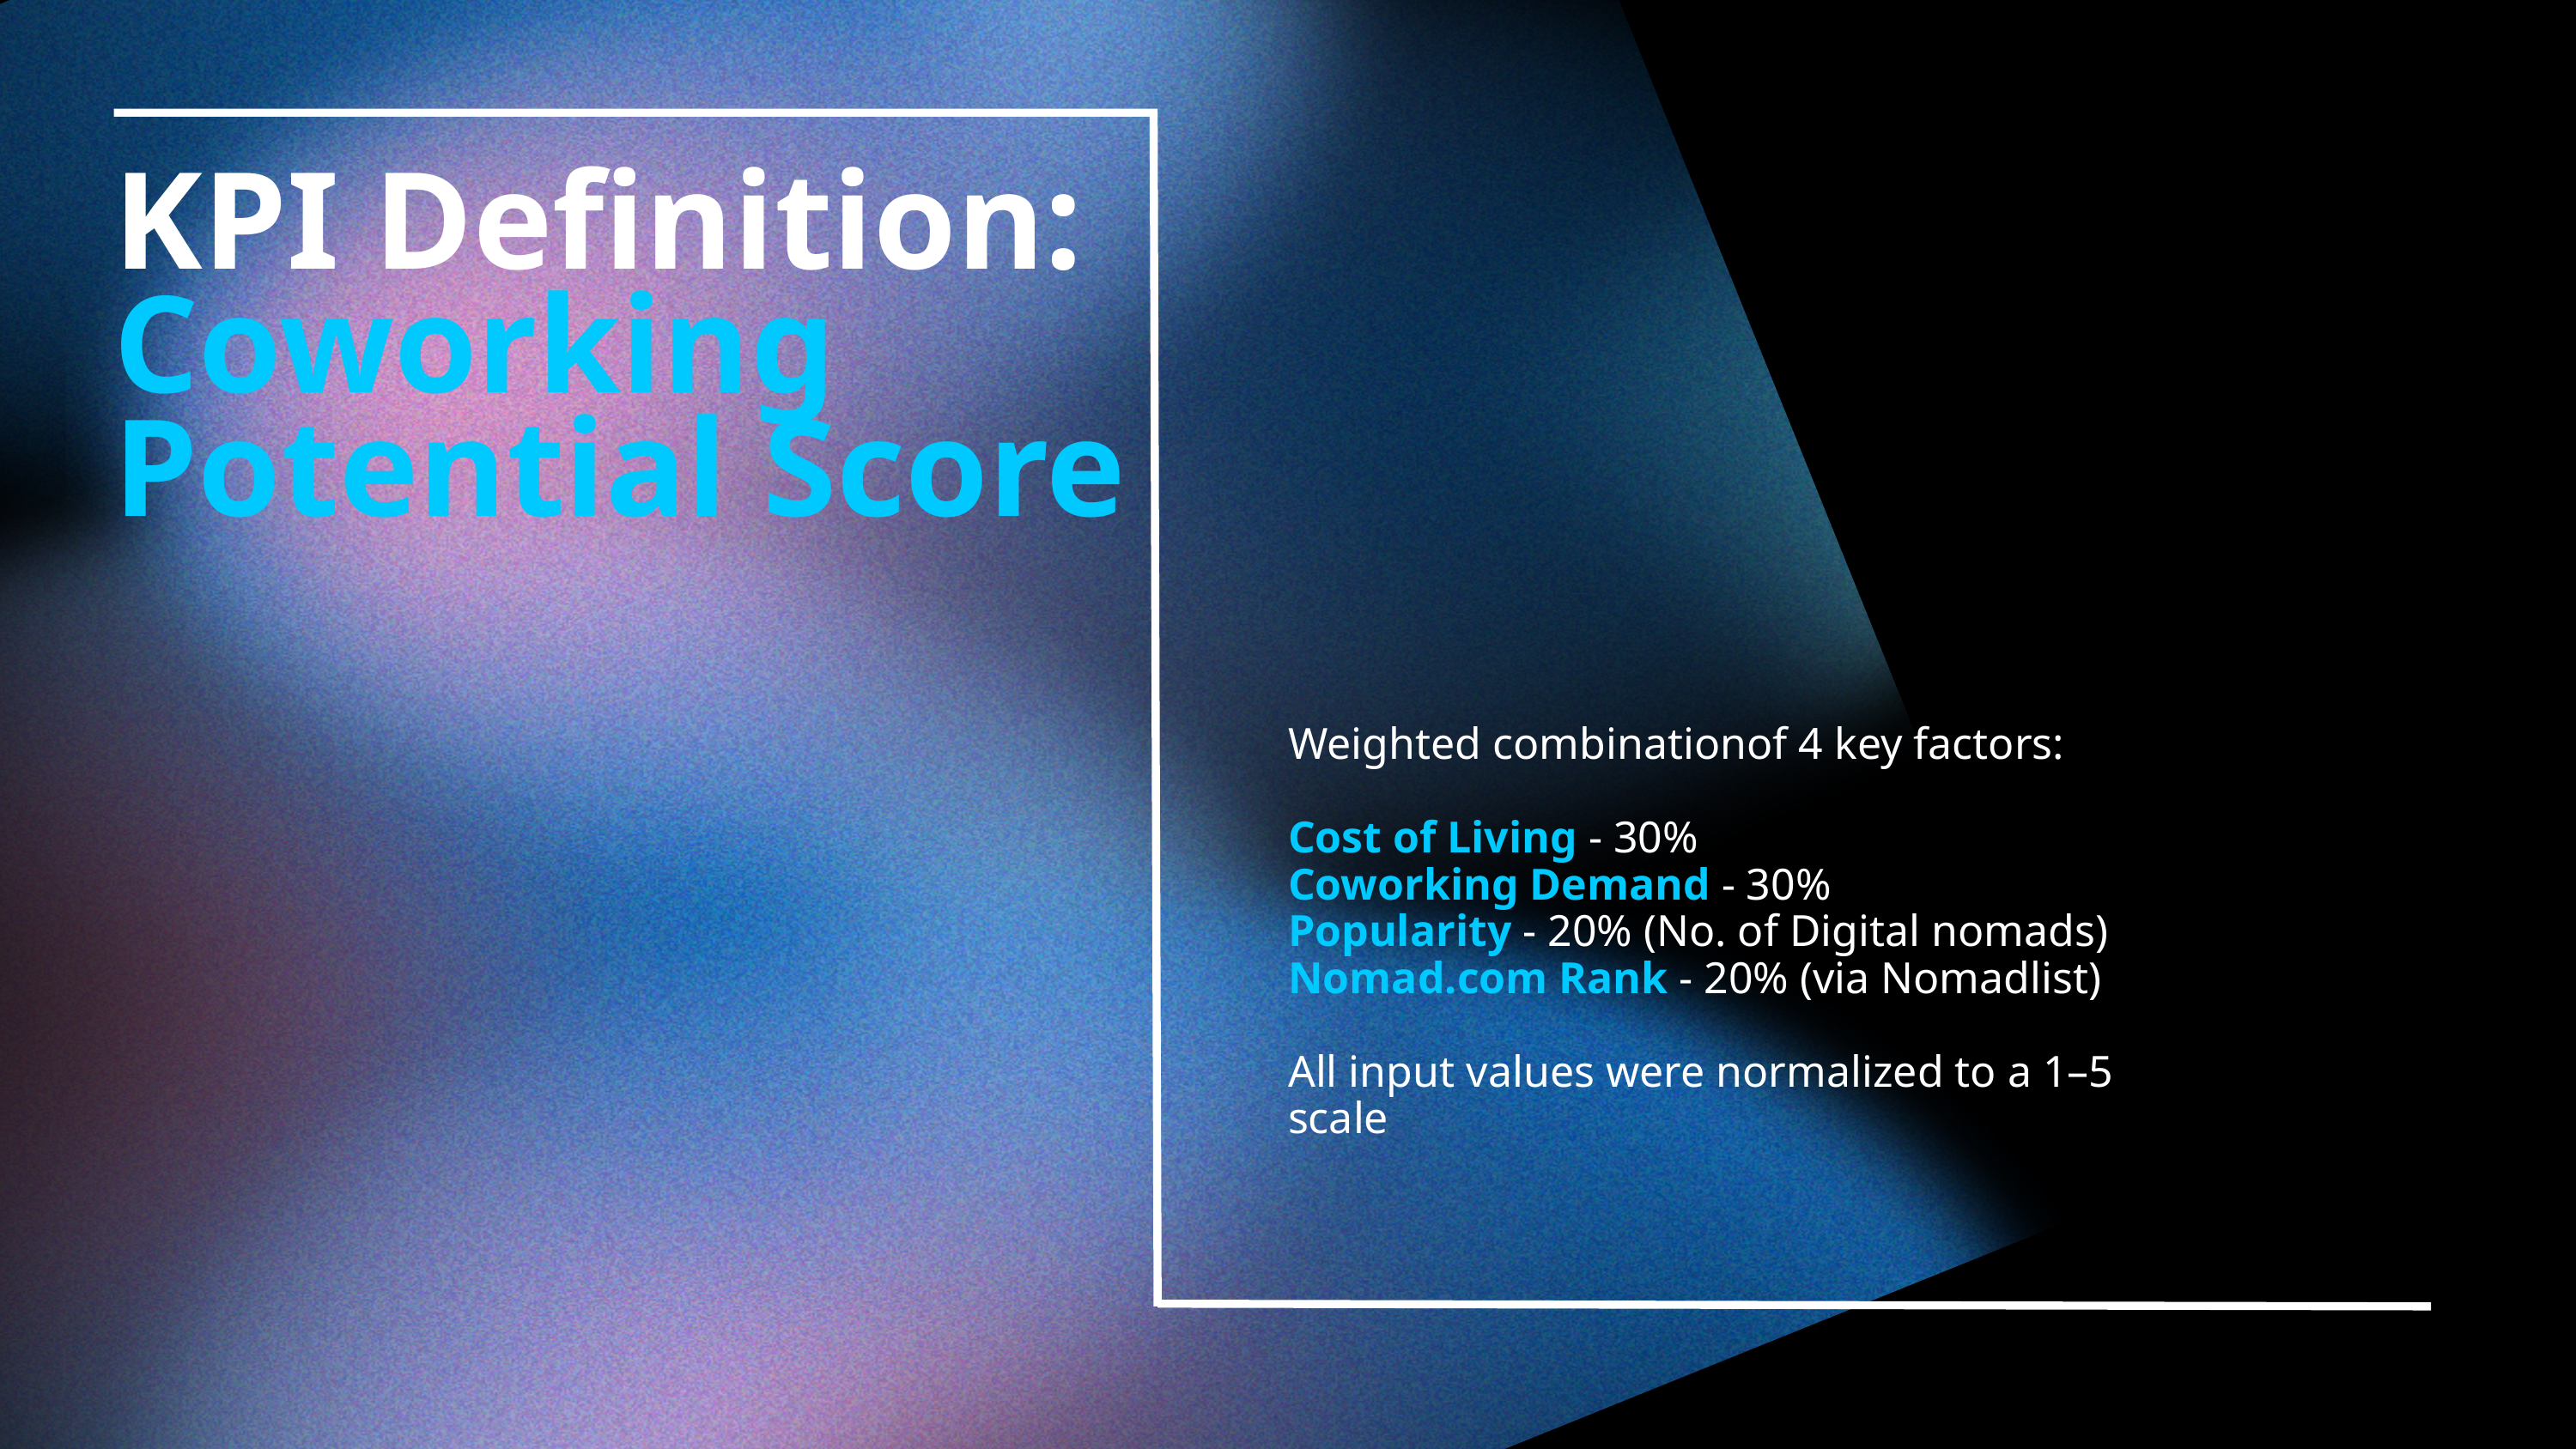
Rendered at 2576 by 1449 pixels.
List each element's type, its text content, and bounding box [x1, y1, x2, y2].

text_box [0, 0, 2107, 1449]
text_box KPI Definition: Coworking Potential Score [113, 173, 1402, 543]
text_box Weighted combinationof 4 key factors: Cost of Living - 30% Coworking Demand - 30% Popularity - 20% (No. of Digital nomads) Nomad.com Rank - 20% (via Nomadlist) All input values were normalized to a 1–5 scale [1287, 721, 2205, 1190]
